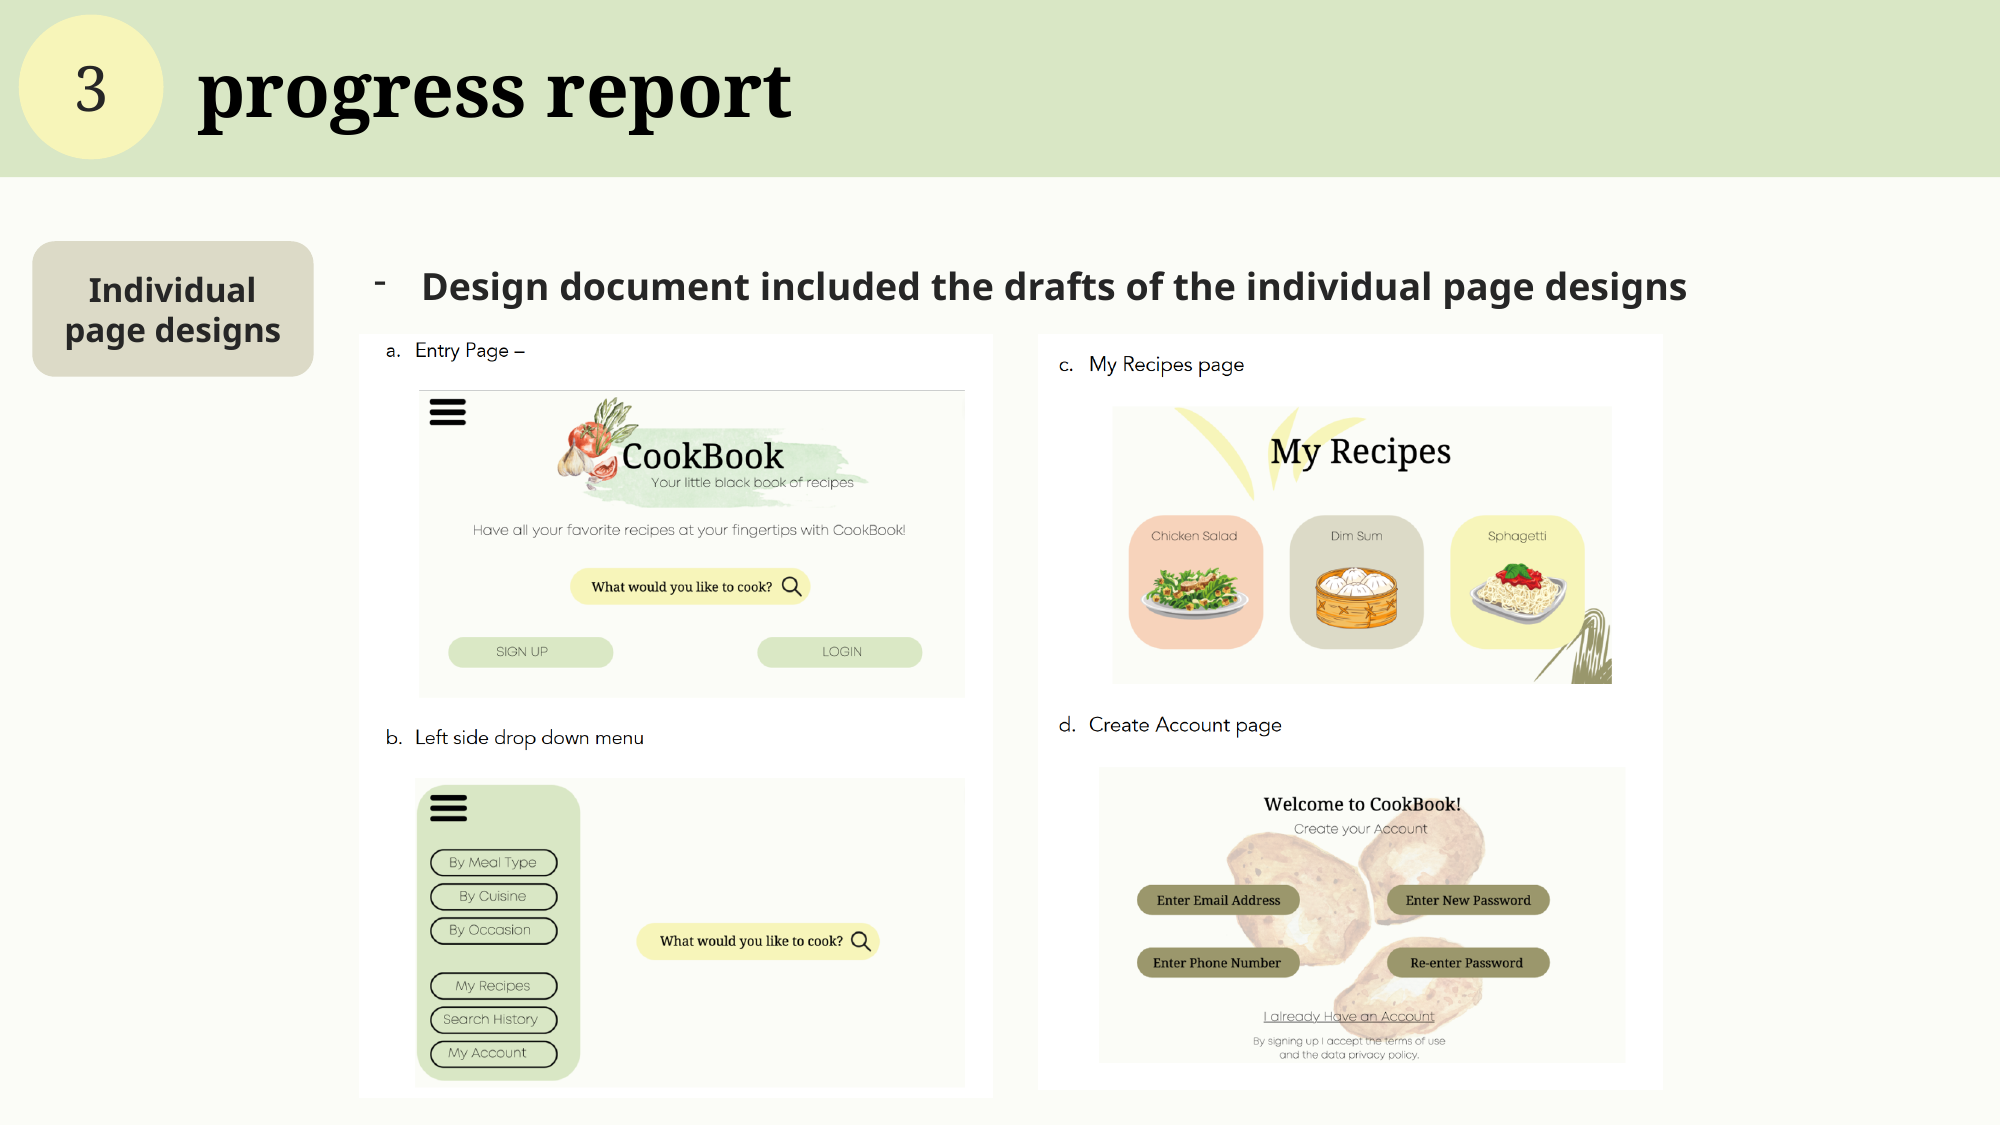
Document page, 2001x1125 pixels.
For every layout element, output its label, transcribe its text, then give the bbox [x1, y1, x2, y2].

text_box progress report [182, 35, 2000, 141]
picture [359, 334, 993, 1098]
text_box 3 [17, 13, 165, 161]
text_box [0, 0, 2000, 178]
picture [1038, 334, 1663, 1090]
text_box Individual page designs [31, 240, 315, 378]
text_box Design document included the drafts of the individual page designs [359, 255, 1968, 316]
